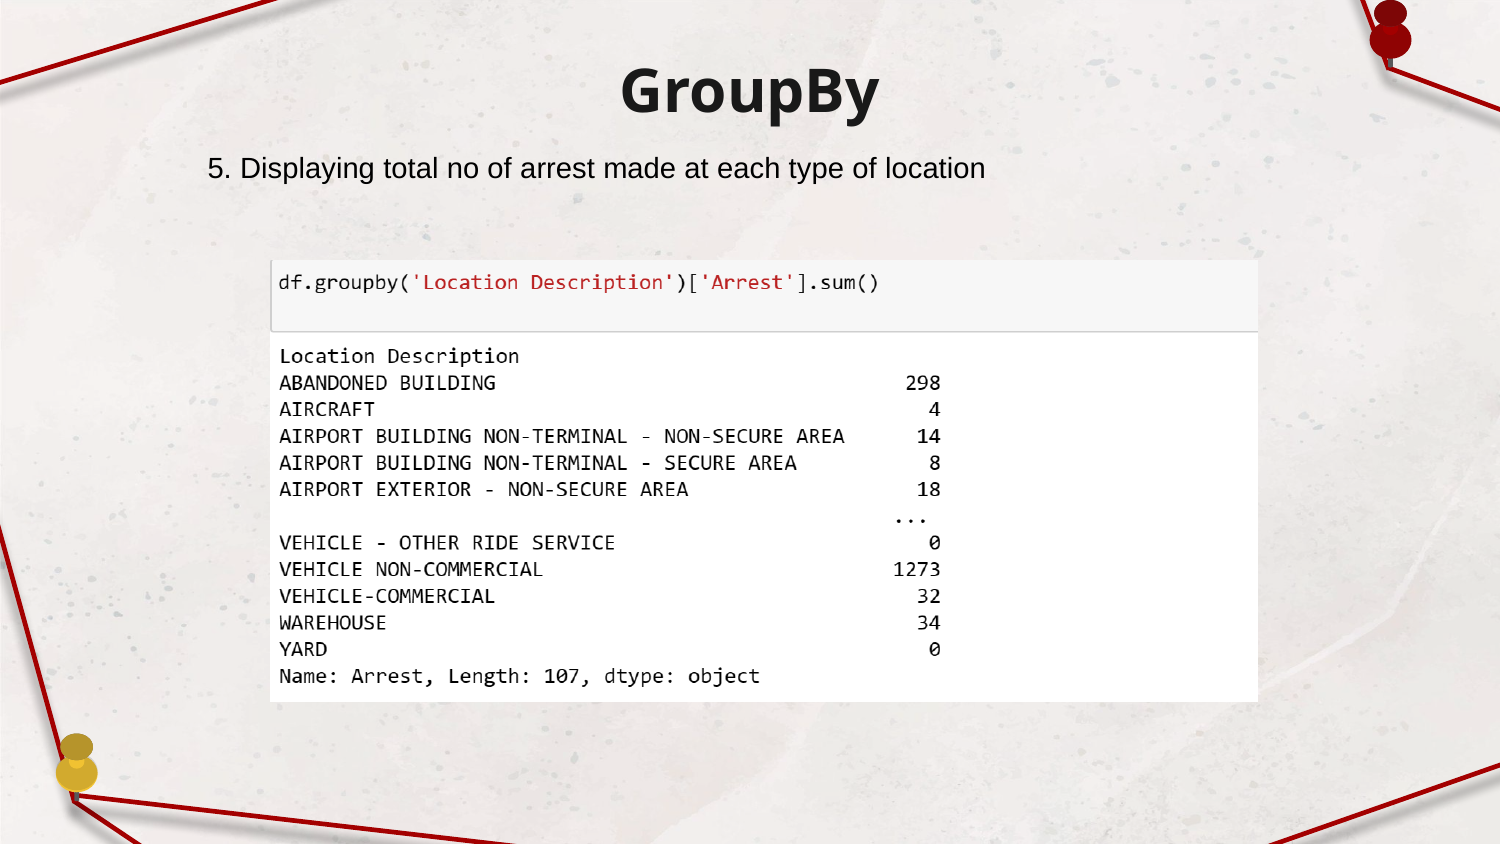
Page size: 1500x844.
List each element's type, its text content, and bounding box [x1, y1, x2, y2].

picture [269, 260, 1258, 702]
text_box 5. Displaying total no of arrest made at each type of location [192, 142, 1335, 192]
title GroupBy [117, 37, 1383, 132]
